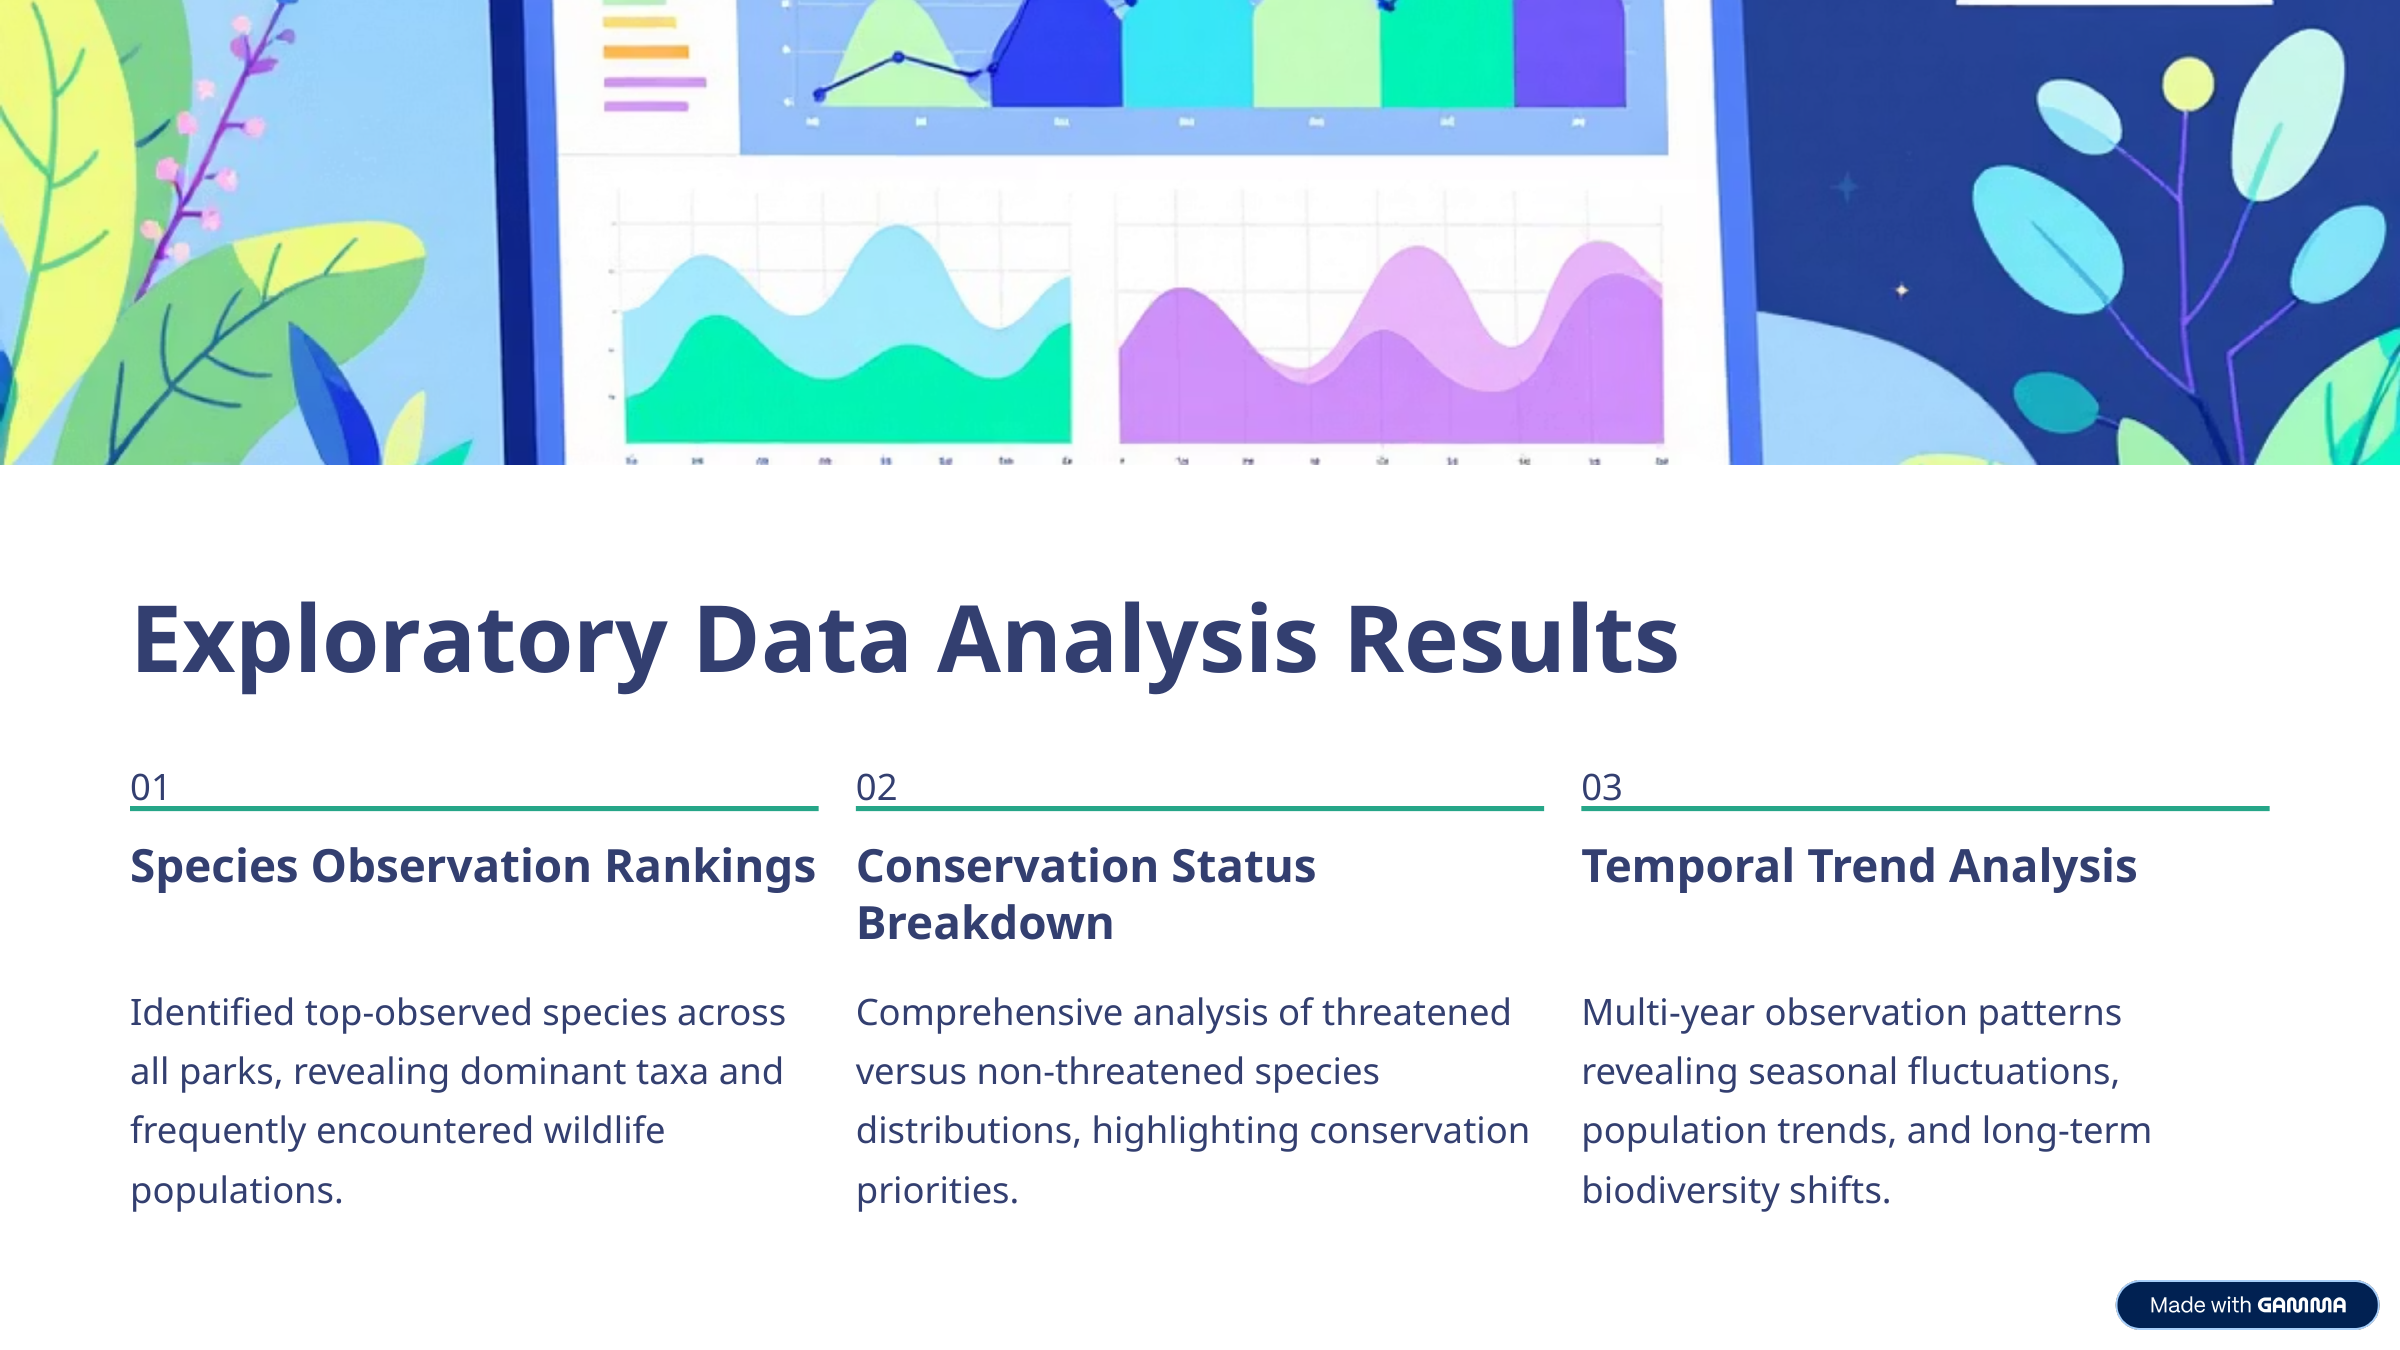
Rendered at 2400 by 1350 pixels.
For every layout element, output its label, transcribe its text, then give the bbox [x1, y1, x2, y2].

text_box Identified top-observed species across all parks, revealing dominant taxa and frequently encountered wildlife populations. [130, 973, 819, 1212]
text_box Temporal Trend Analysis [1581, 834, 2270, 951]
text_box [130, 806, 819, 812]
text_box Exploratory Data Analysis Results [130, 575, 2134, 693]
text_box Comprehensive analysis of threatened versus non-threatened species distributions, highlighting conservation priorities. [855, 973, 1545, 1212]
text_box Species Observation Rankings [130, 834, 819, 951]
text_box 02 [855, 747, 893, 795]
text_box [1581, 806, 2270, 812]
text_box 01 [130, 747, 168, 795]
picture [2106, 1271, 2389, 1339]
picture [0, 0, 2400, 466]
text_box [855, 806, 1545, 812]
text_box Conservation Status Breakdown [855, 834, 1545, 951]
text_box Multi-year observation patterns revealing seasonal fluctuations, population trends, and long-term biodiversity shifts. [1581, 973, 2270, 1212]
text_box 03 [1581, 747, 1619, 795]
